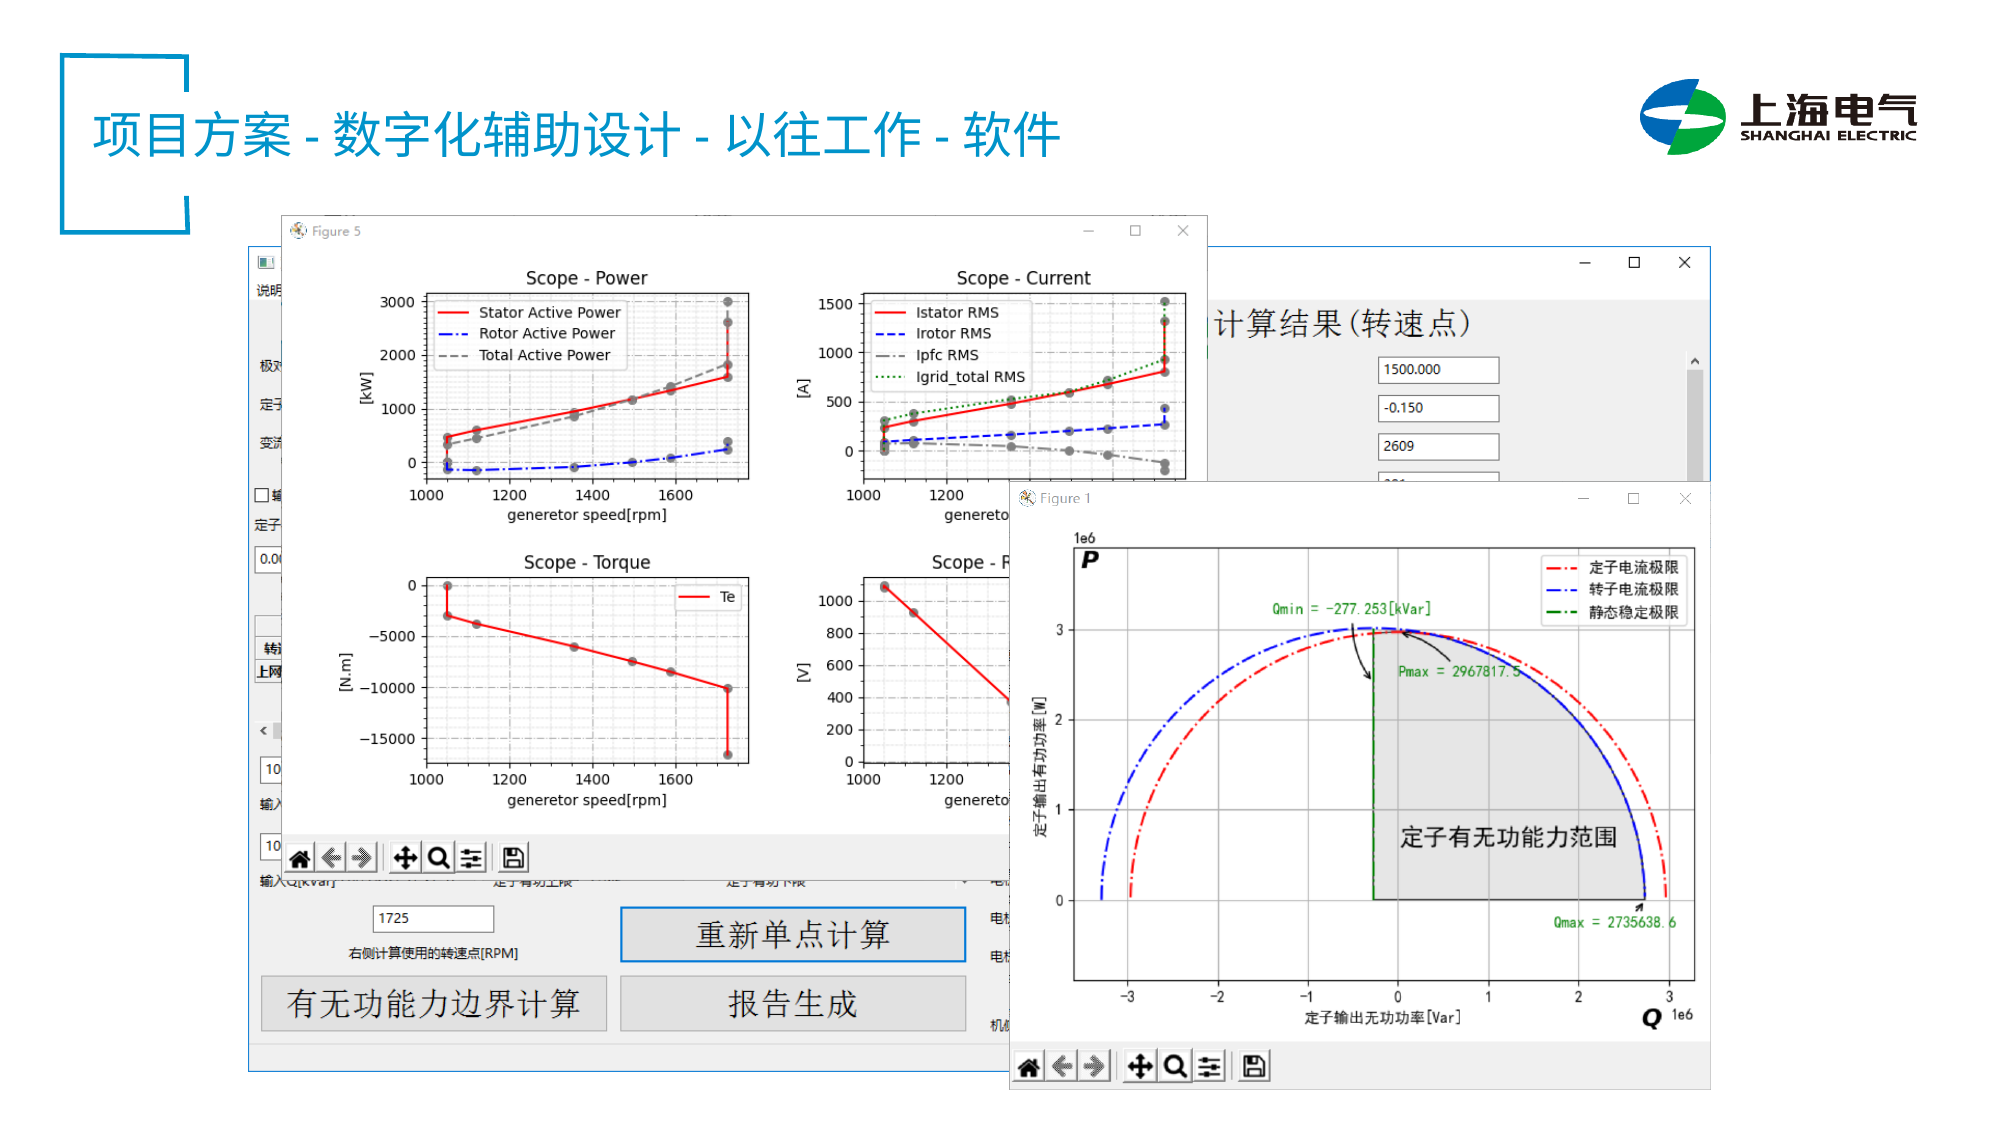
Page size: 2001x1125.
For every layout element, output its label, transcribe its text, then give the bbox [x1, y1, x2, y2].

picture [248, 215, 1711, 1090]
picture [1640, 76, 1925, 157]
text_box 项目方案-数字化辅助设计-以往工作-软件 [77, 95, 1412, 171]
